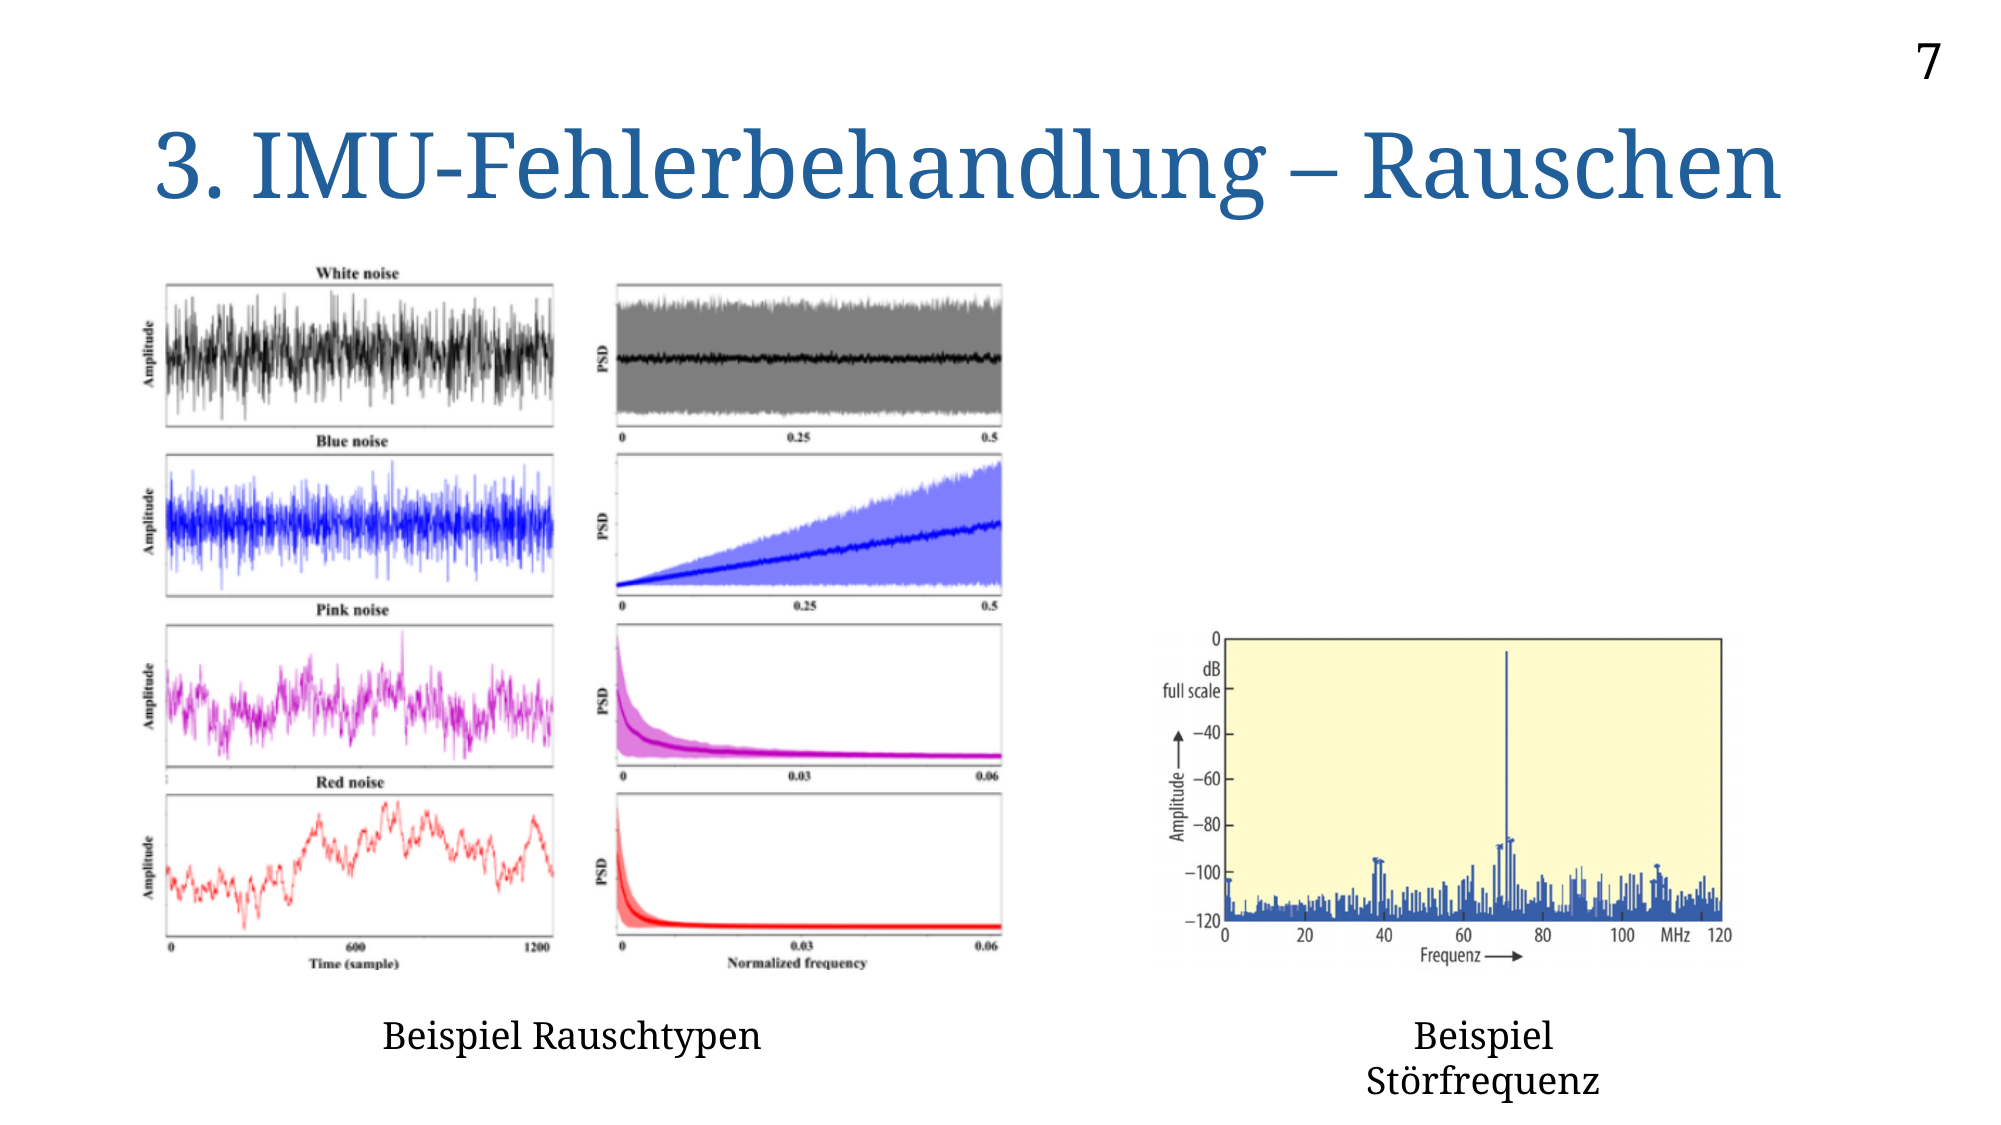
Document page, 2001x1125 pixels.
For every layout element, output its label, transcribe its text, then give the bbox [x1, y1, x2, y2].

text_box Beispiel Störfrequenz [1287, 1004, 1681, 1110]
text_box Beispiel Rauschtypen [363, 1004, 782, 1065]
picture [1144, 628, 1754, 971]
title 3. IMU-Fehlerbehandlung – Rauschen [137, 59, 1863, 278]
picture [136, 252, 1008, 971]
text_box 7 [1900, 21, 1954, 105]
